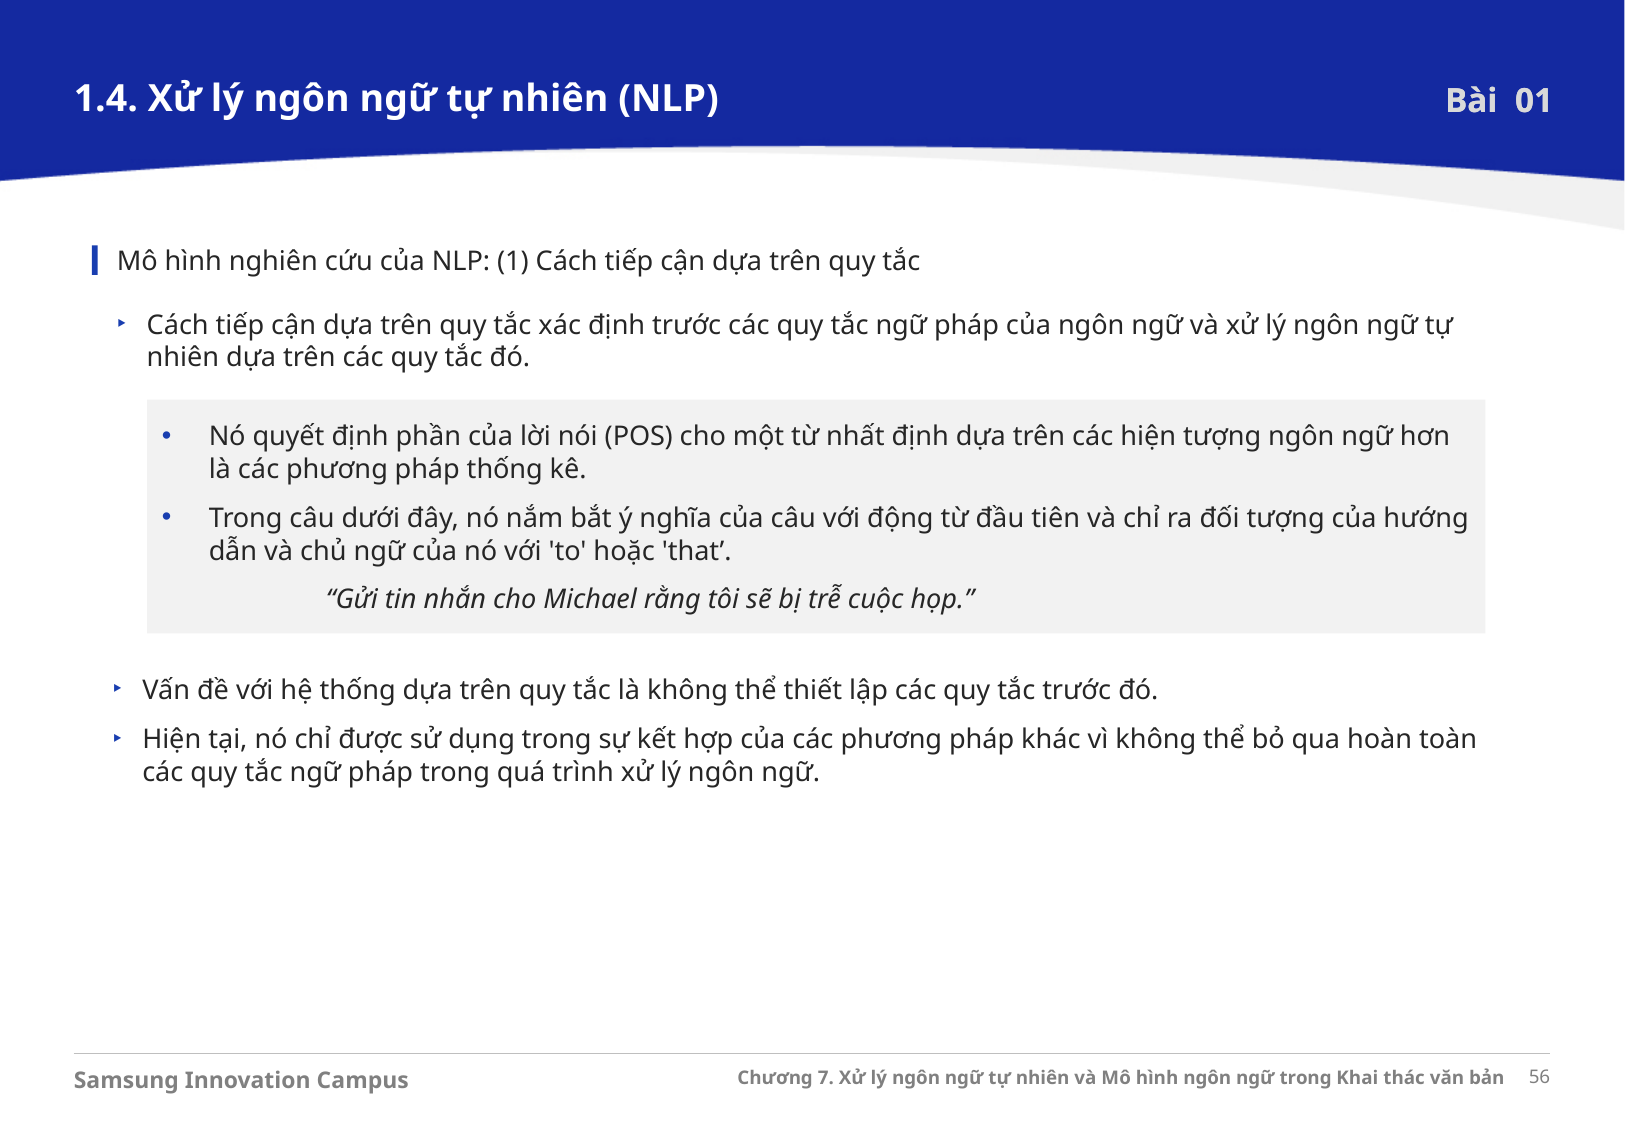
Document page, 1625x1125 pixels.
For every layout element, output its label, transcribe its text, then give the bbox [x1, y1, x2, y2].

picture [0, 0, 1625, 1125]
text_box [73, 73, 1554, 120]
text_box Nó quyết định phần của lời nói (POS) cho một từ nhất định dựa trên các hiện tượng ngôn ngữ hơn là các phương pháp thống kê. Trong câu dưới đây, nó nắm bắt ý nghĩa của câu với động từ đầu tiên và chỉ ra đối tượng của hướng dẫn và chủ ngữ của nó với 'to' hoặc 'that’. “Gửi tin nhắn cho Michael rằng tôi sẽ bị trễ cuộc họp.” [146, 399, 1486, 634]
text_box Cách tiếp cận dựa trên quy tắc xác định trước các quy tắc ngữ pháp của ngôn ngữ và xử lý ngôn ngữ tự nhiên dựa trên các quy tắc đó. [116, 294, 1534, 385]
text_box Vấn đề với hệ thống dựa trên quy tắc là không thể thiết lập các quy tắc trước đó. Hiện tại, nó chỉ được sử dụng trong sự kết hợp của các phương pháp khác vì không thể bỏ qua hoàn toàn các quy tắc ngữ pháp trong quá trình xử lý ngôn ngữ. [111, 660, 1529, 799]
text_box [91, 243, 1533, 277]
